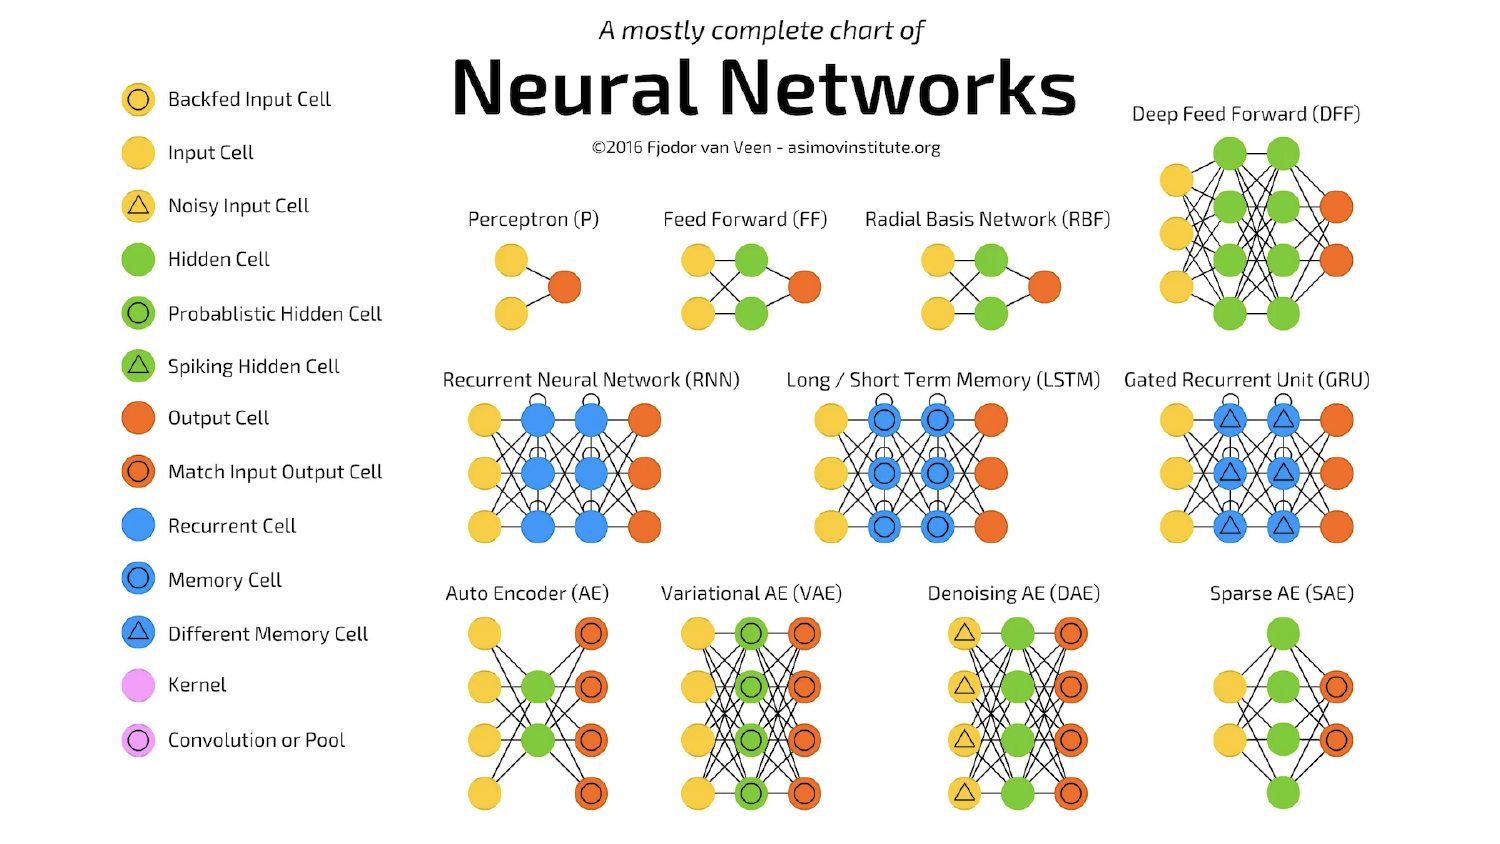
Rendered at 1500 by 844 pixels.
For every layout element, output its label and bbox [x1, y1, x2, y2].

picture [112, 11, 1388, 833]
